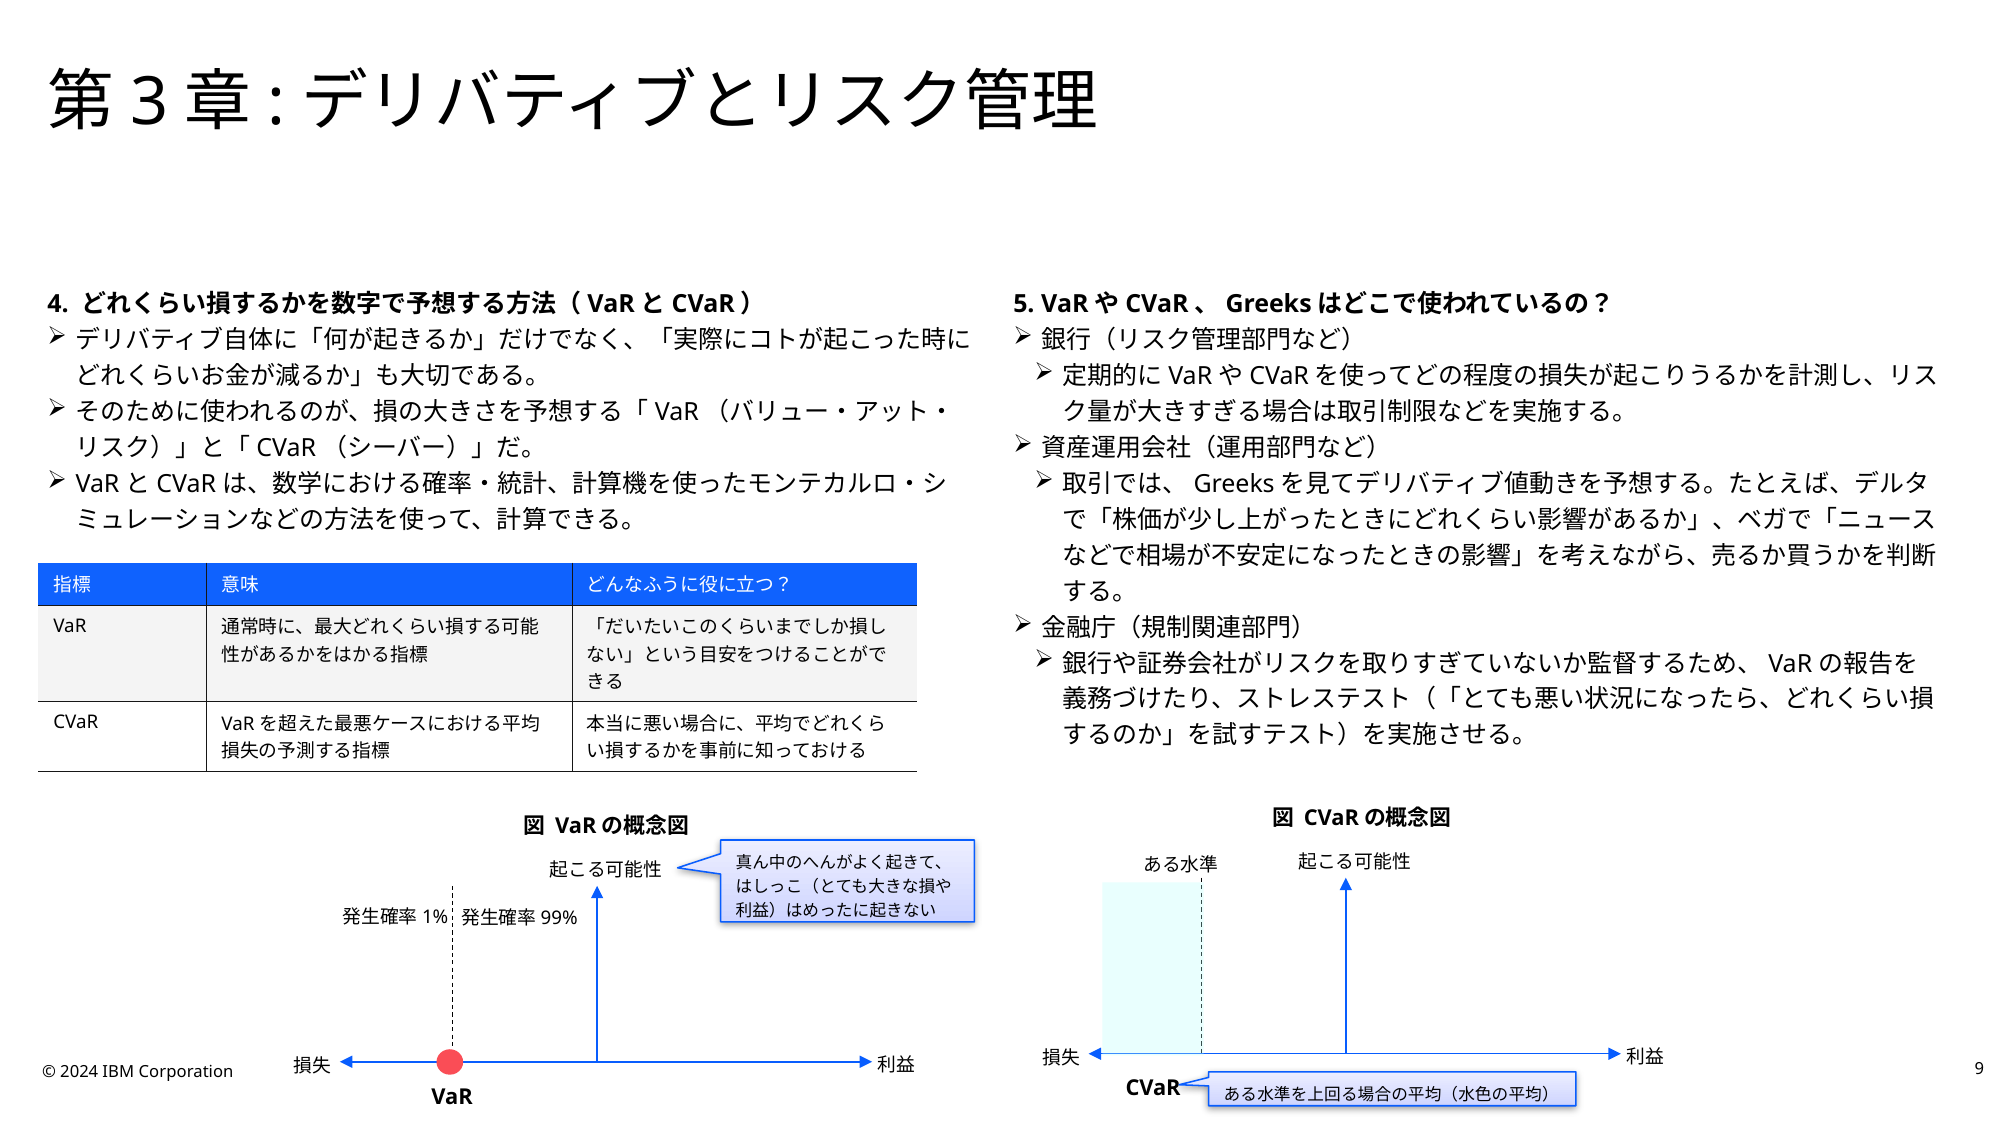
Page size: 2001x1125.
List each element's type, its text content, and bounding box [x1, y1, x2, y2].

title 第3章:デリバティブとリスク管理 [47, 49, 1953, 141]
table_cell 本当に悪い場合に、平均でどれくらい損するかを事前に知っておける [573, 702, 917, 771]
table_header 指標 [38, 563, 206, 605]
table_cell VaRを超えた最悪ケースにおける平均損失の予測する指標 [207, 702, 572, 771]
table_cell 「だいたいこのくらいまでしか損しない」という目安をつけることができる [573, 606, 917, 701]
table_header どんなふうに役に立つ？ [573, 563, 917, 605]
table_header 意味 [207, 563, 572, 605]
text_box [1042, 798, 1665, 1106]
table_cell VaR [38, 606, 206, 701]
list 4. どれくらい損するかを数字で予想する方法（VaRとCVaR） デリバティブ自体に「何が起きるか」だけでなく、「実際にコトが起こった時にどれくらいお金が減るか」も大切である。 そのために使われるのが、損の大きさを予想する「VaR（バリュー・アット・リスク）」と「CVaR（シーバー）」だ。 VaRとCVaRは、数学における確率・統計、計算機を使ったモンテカルロ・シミュレーションなどの方法を使って、計算できる。 [47, 282, 975, 986]
table_cell 通常時に、最大どれくらい損する可能性があるかをはかる指標 [207, 606, 572, 701]
table_cell CVaR [38, 702, 206, 771]
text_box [293, 806, 975, 1108]
text_box 5. VaRやCVaR、Greeksはどこで使われているの？ 銀行（リスク管理部門など） 定期的にVaRやCVaRを使ってどの程度の損失が起こりうるかを計測し、リスク量が大きすぎる場合は取引制限などを実施する。 資産運用会社（運用部門など） 取引では、Greeksを見てデリバティブ値動きを予想する。たとえば、デルタで「株価が少し上がったときにどれくらい影響があるか」、ベガで「ニュースなどで相場が不安定になったときの影響」を考えながら、売るか買うかを判断する。 金融庁（規制関連部門） 銀行や証券会社がリスクを取りすぎていないか監督するため、VaRの報告を義務づけたり、ストレステスト（「とても悪い状況になったら、どれくらい損するのか」を試すテスト）を実施させる。 [1013, 282, 1941, 986]
